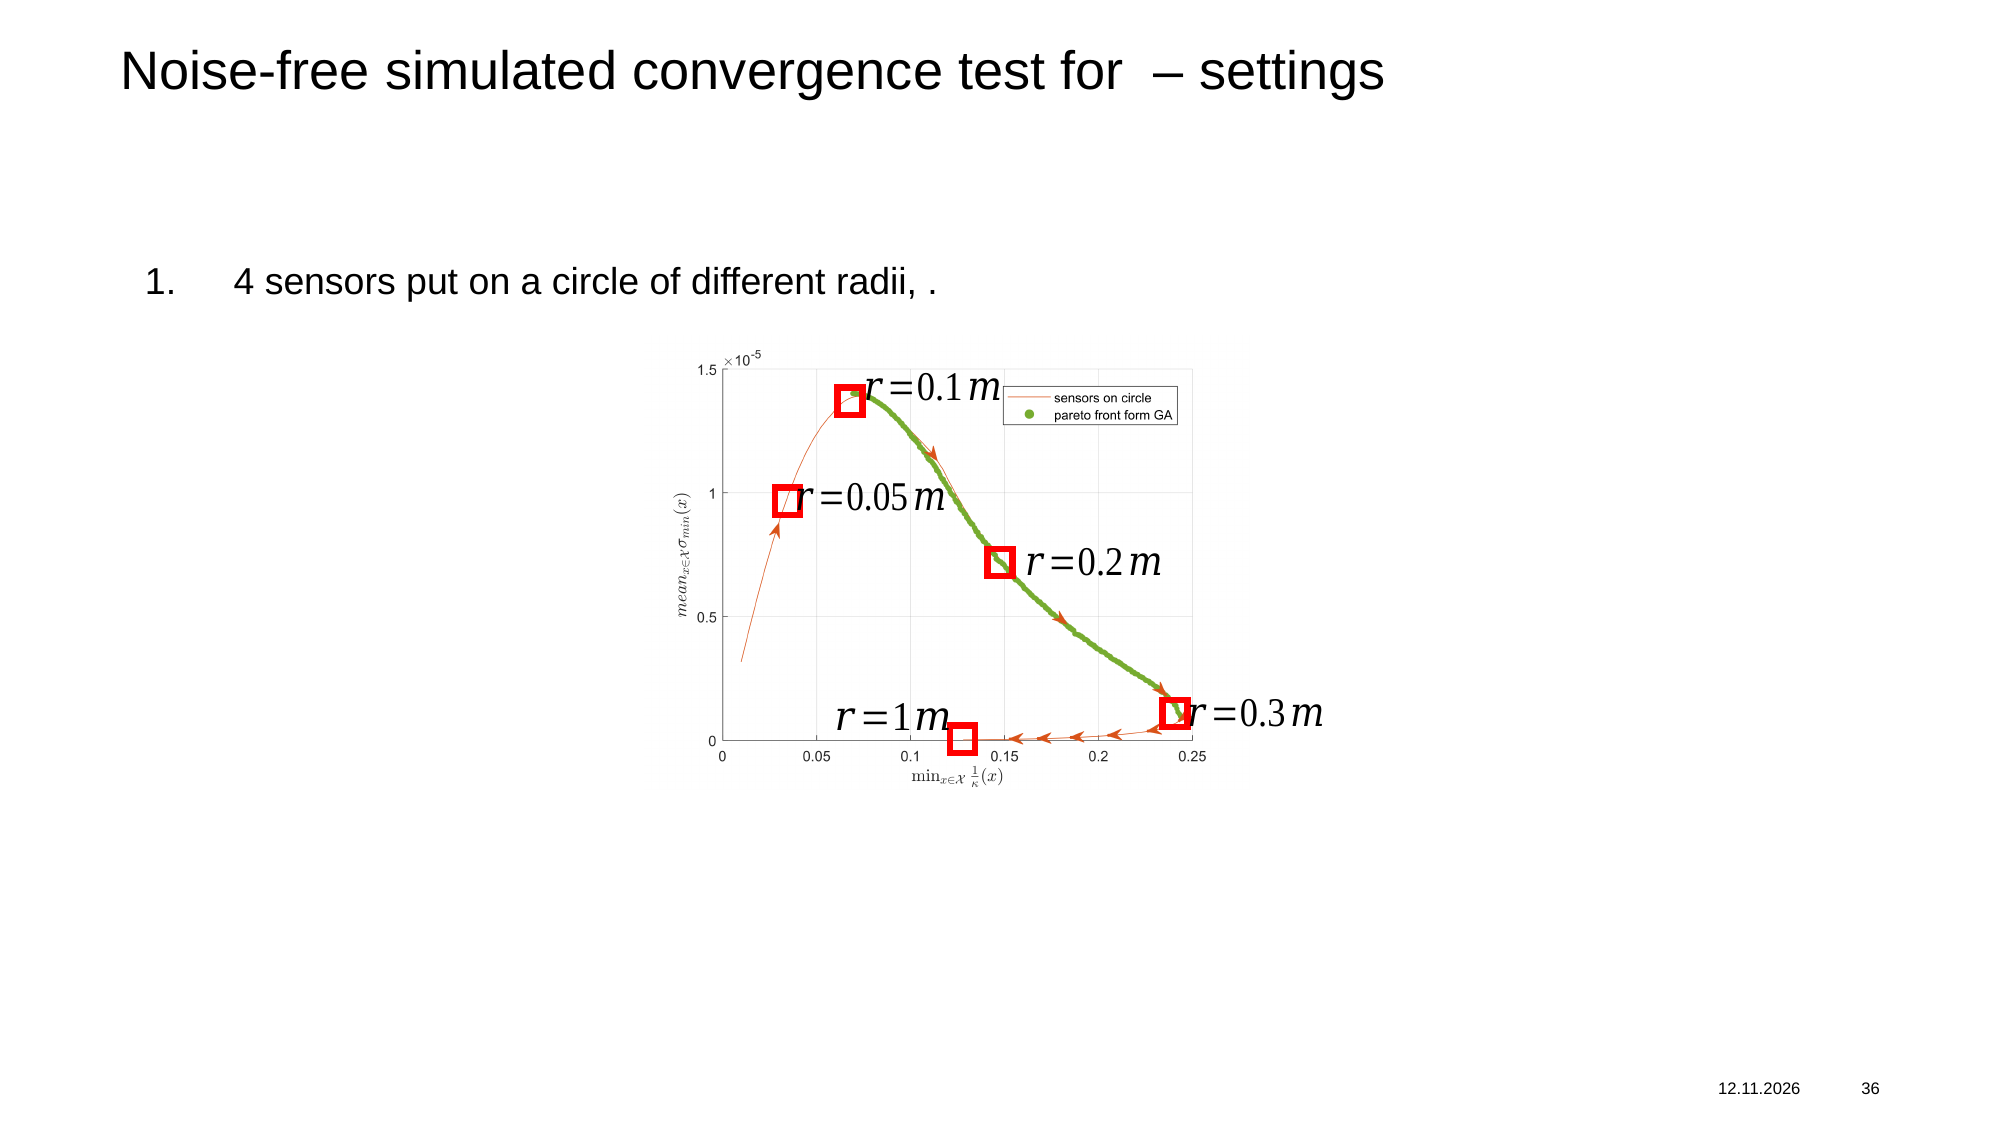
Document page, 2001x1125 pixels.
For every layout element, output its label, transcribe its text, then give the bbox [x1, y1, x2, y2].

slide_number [1718, 1069, 1819, 1106]
text_box [120, 231, 1880, 1000]
picture [644, 335, 1250, 790]
slide_number 36 [1827, 1069, 1880, 1106]
